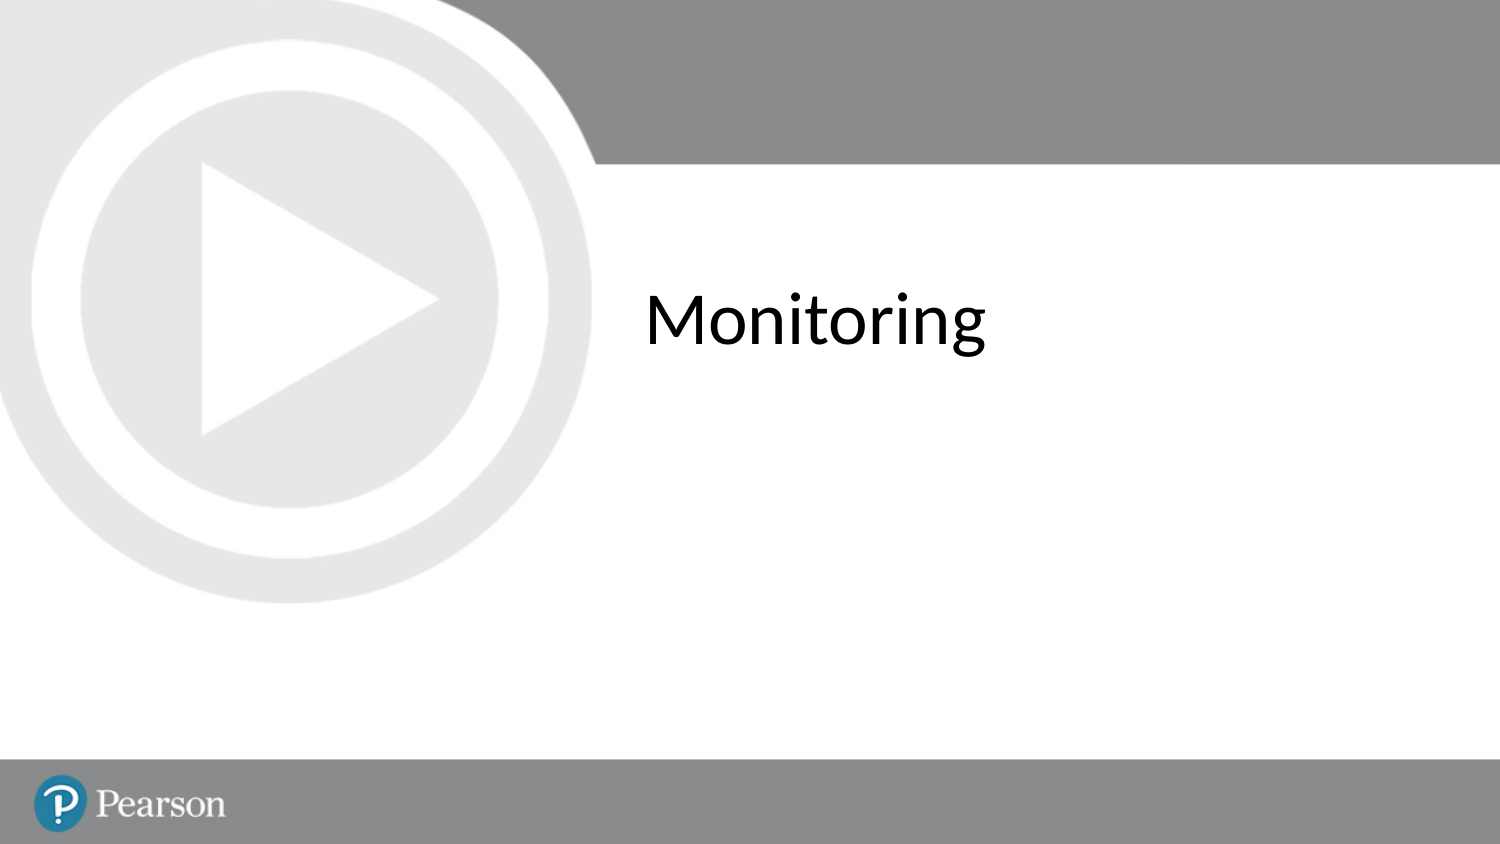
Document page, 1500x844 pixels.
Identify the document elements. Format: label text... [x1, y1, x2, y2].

title Monitoring [629, 262, 1446, 443]
picture [0, 0, 1500, 844]
